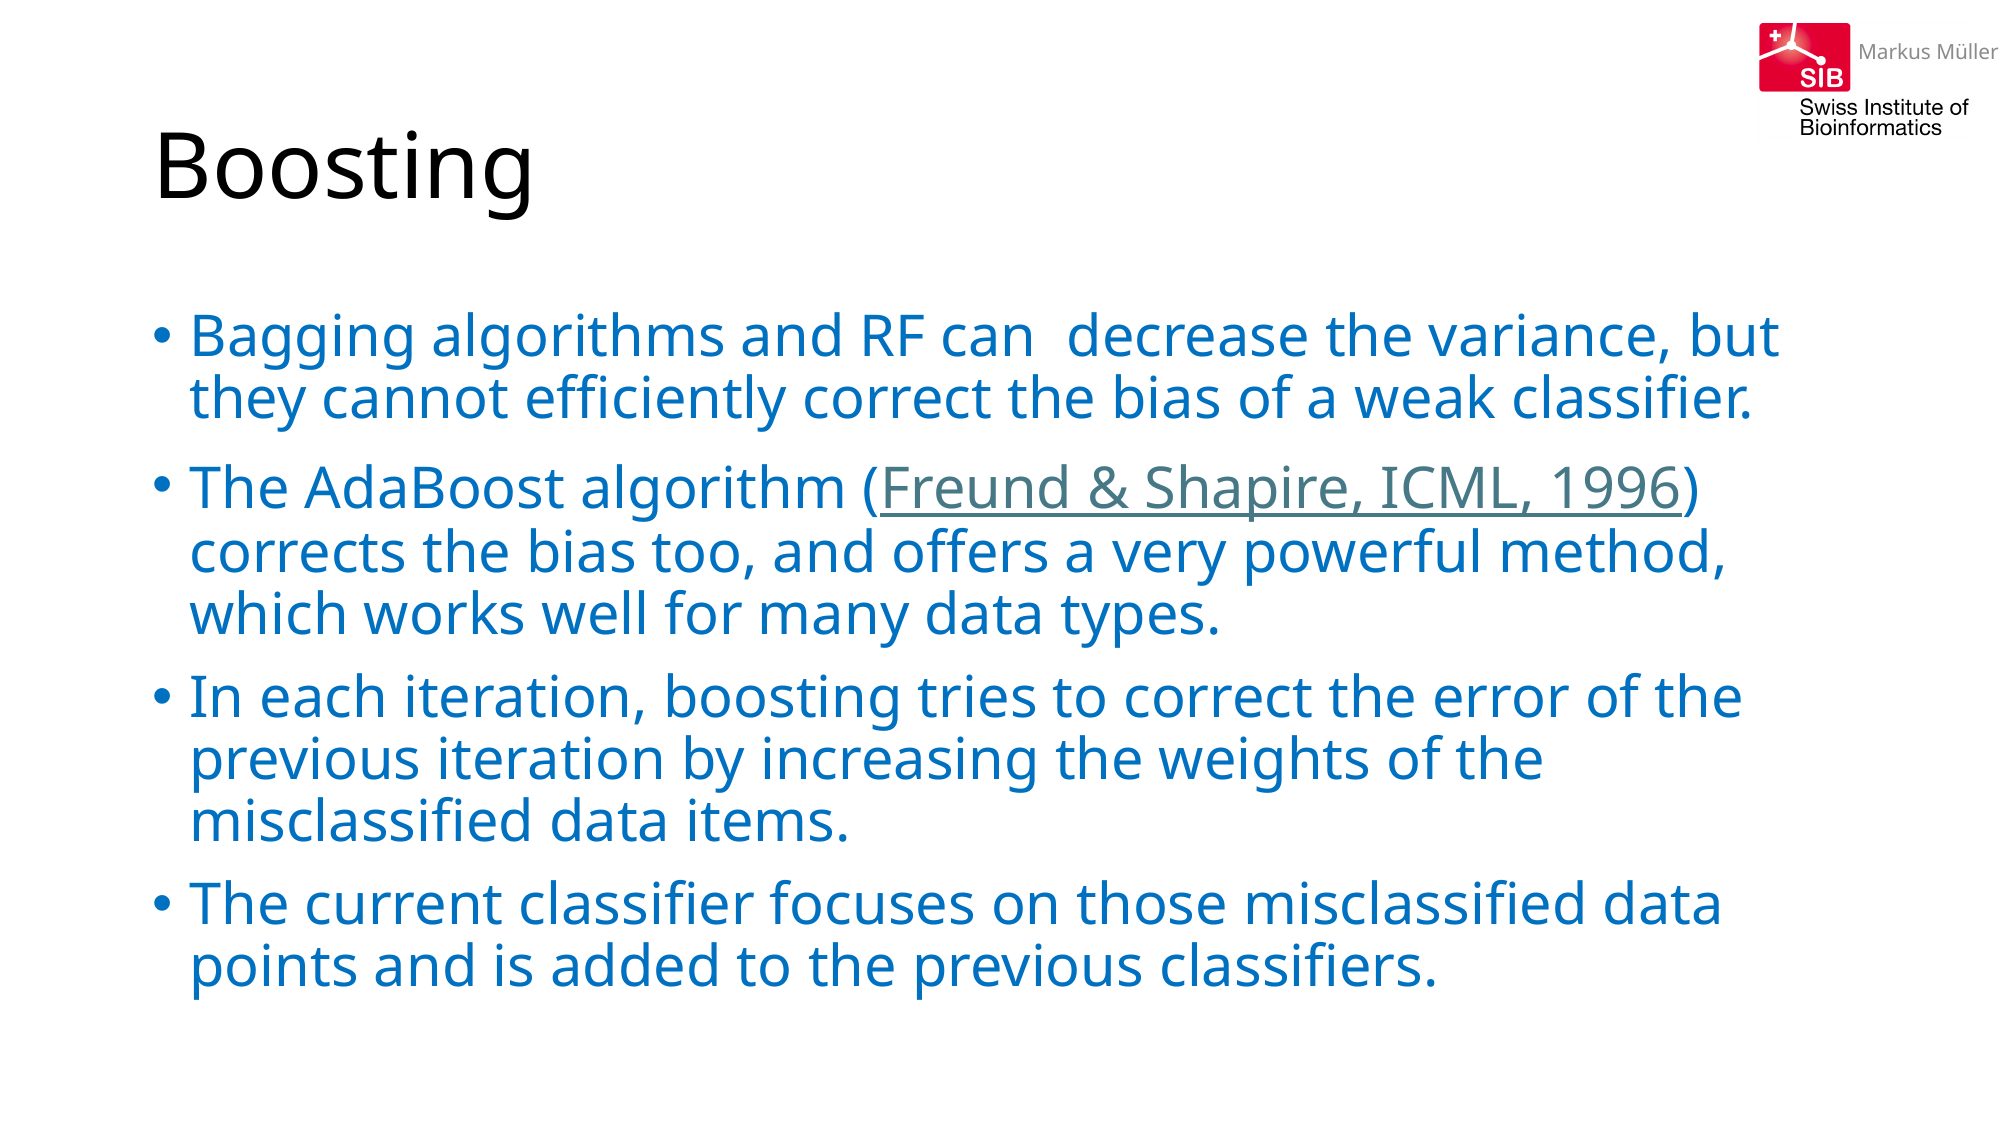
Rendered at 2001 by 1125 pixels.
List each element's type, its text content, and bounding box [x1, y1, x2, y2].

list Bagging algorithms and RF can decrease the variance, but they cannot efficiently correct the bias of a weak classifier. The AdaBoost algorithm (Freund & Shapire, ICML, 1996) corrects the bias too, and offers a very powerful method, which works well for many data types. In each iteration, boosting tries to correct the error of the previous iteration by increasing the weights of the misclassified data items. The current classifier focuses on those misclassified data points and is added to the previous classifiers. [137, 299, 1863, 1014]
text_box Markus Müller [1974, 21, 2000, 81]
picture [1757, 20, 1974, 142]
title Boosting [137, 59, 1863, 278]
